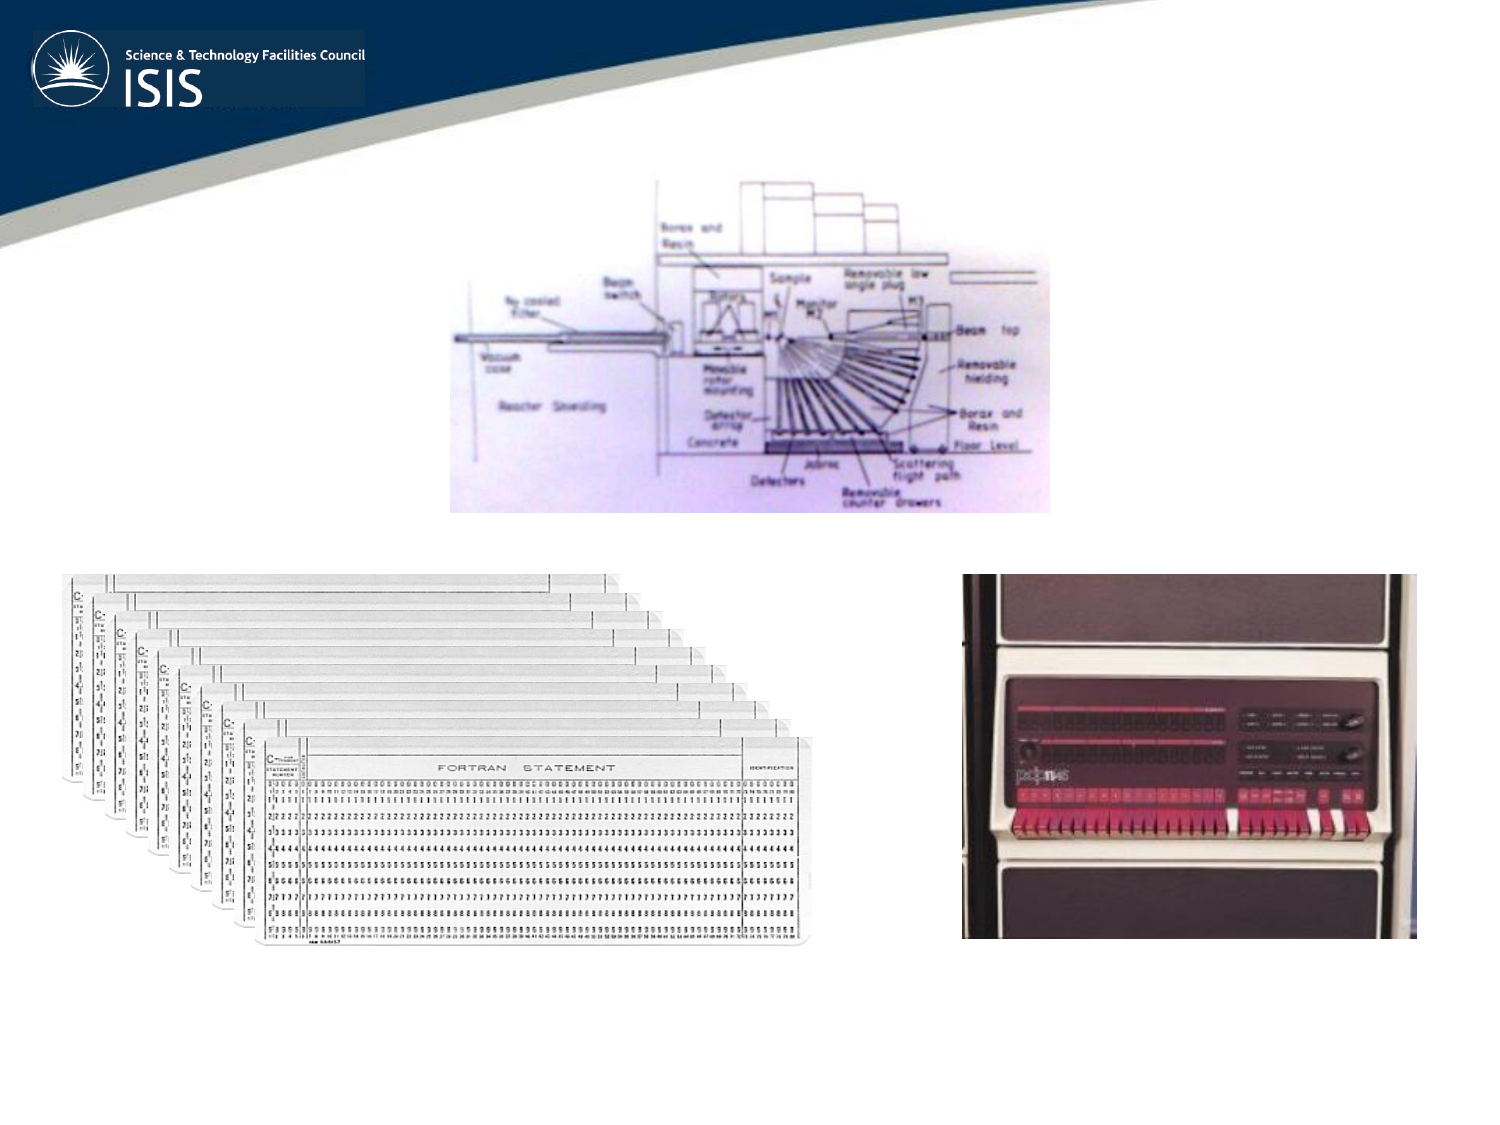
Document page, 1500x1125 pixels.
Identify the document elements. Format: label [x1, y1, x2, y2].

picture [0, 0, 1175, 513]
text_box [62, 574, 813, 948]
picture [962, 574, 1417, 939]
